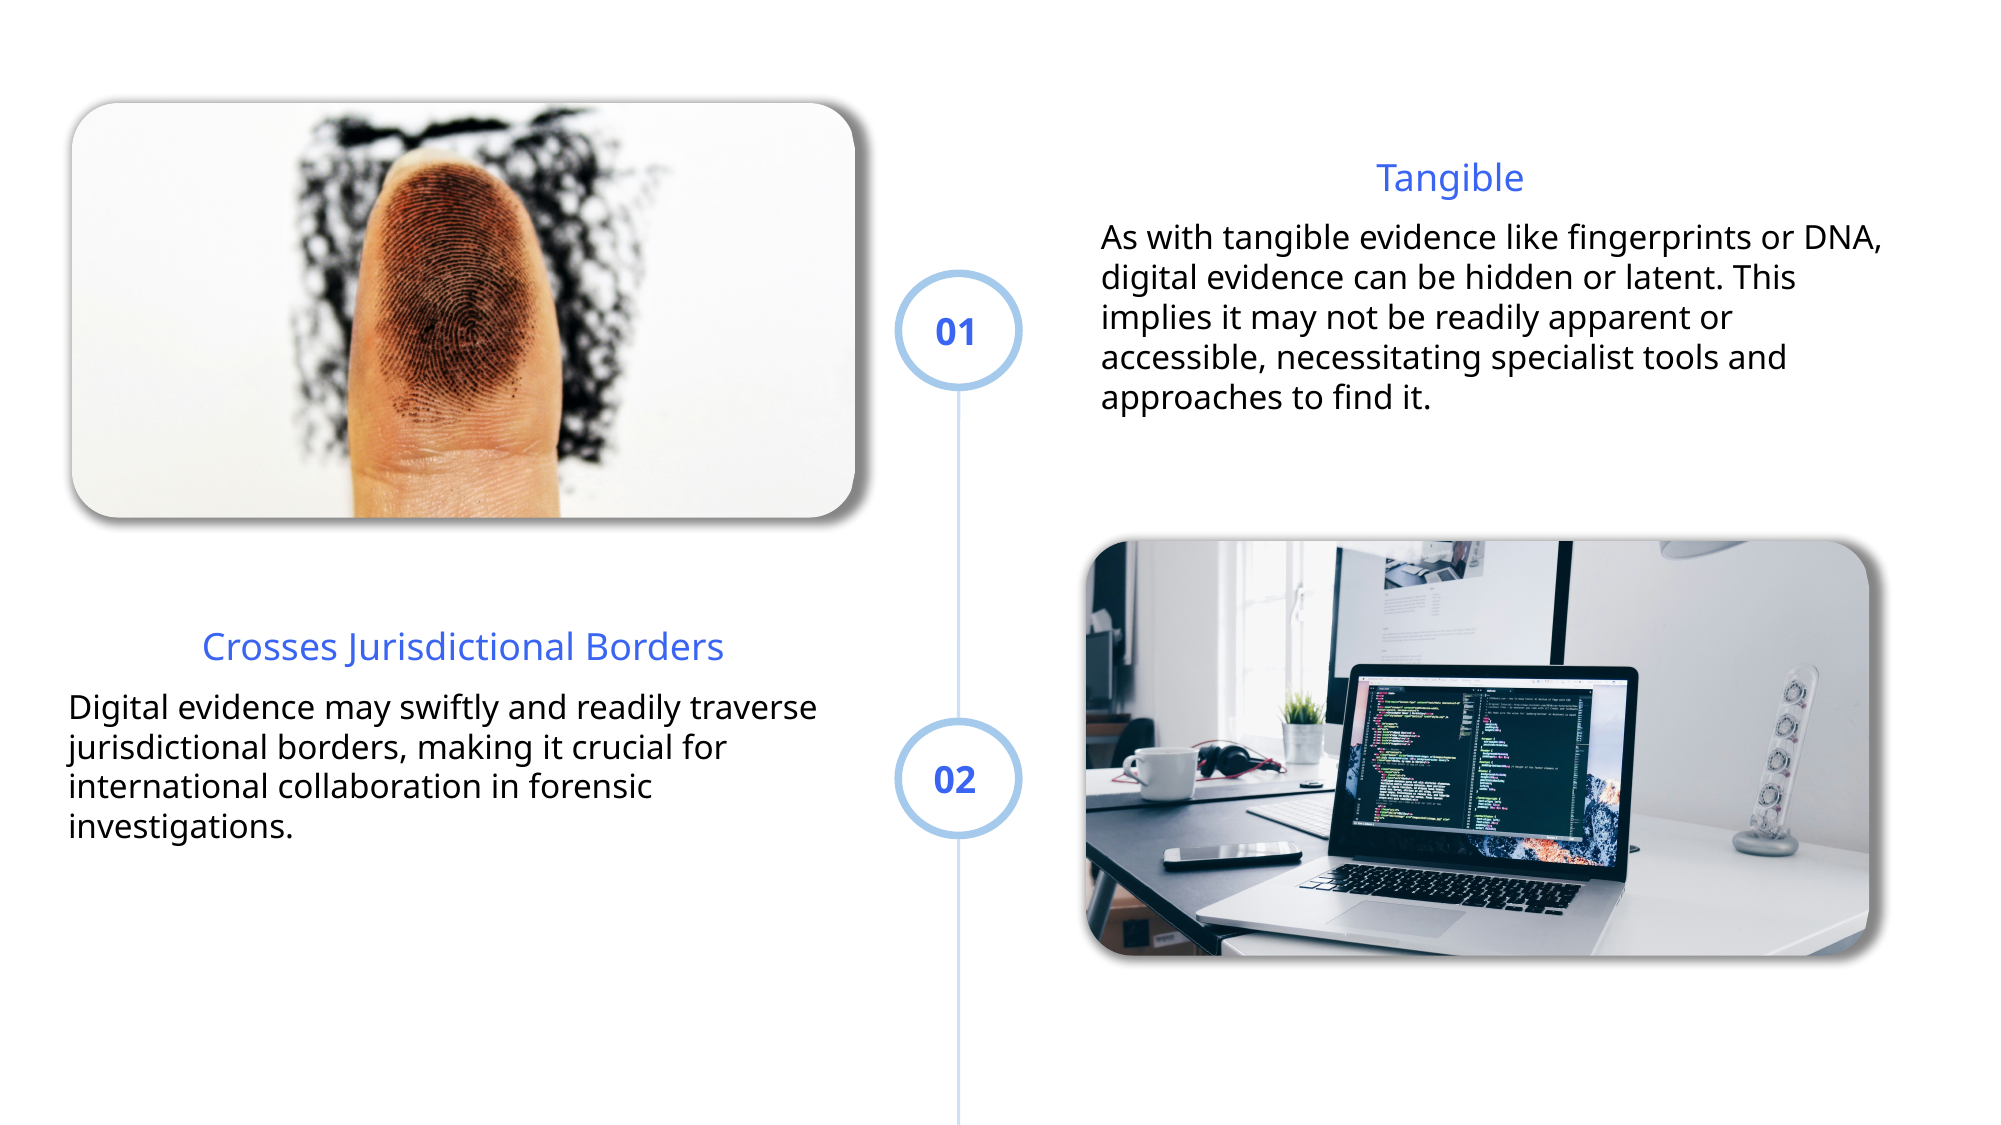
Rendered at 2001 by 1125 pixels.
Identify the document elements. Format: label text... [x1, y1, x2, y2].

text_box Tangible [1175, 146, 1726, 207]
picture [71, 102, 856, 519]
picture [1085, 540, 1870, 956]
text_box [894, 268, 1024, 392]
text_box As with tangible evidence like fingerprints or DNA, digital evidence can be hidden or latent. This implies it may not be readily apparent or accessible, necessitating specialist tools and approaches to find it. [1086, 209, 1914, 424]
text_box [893, 717, 1024, 840]
text_box Digital evidence may swiftly and readily traverse jurisdictional borders, making it crucial for international collaboration in forensic investigations. [53, 678, 882, 853]
text_box Crosses Jurisdictional Borders [142, 616, 785, 676]
